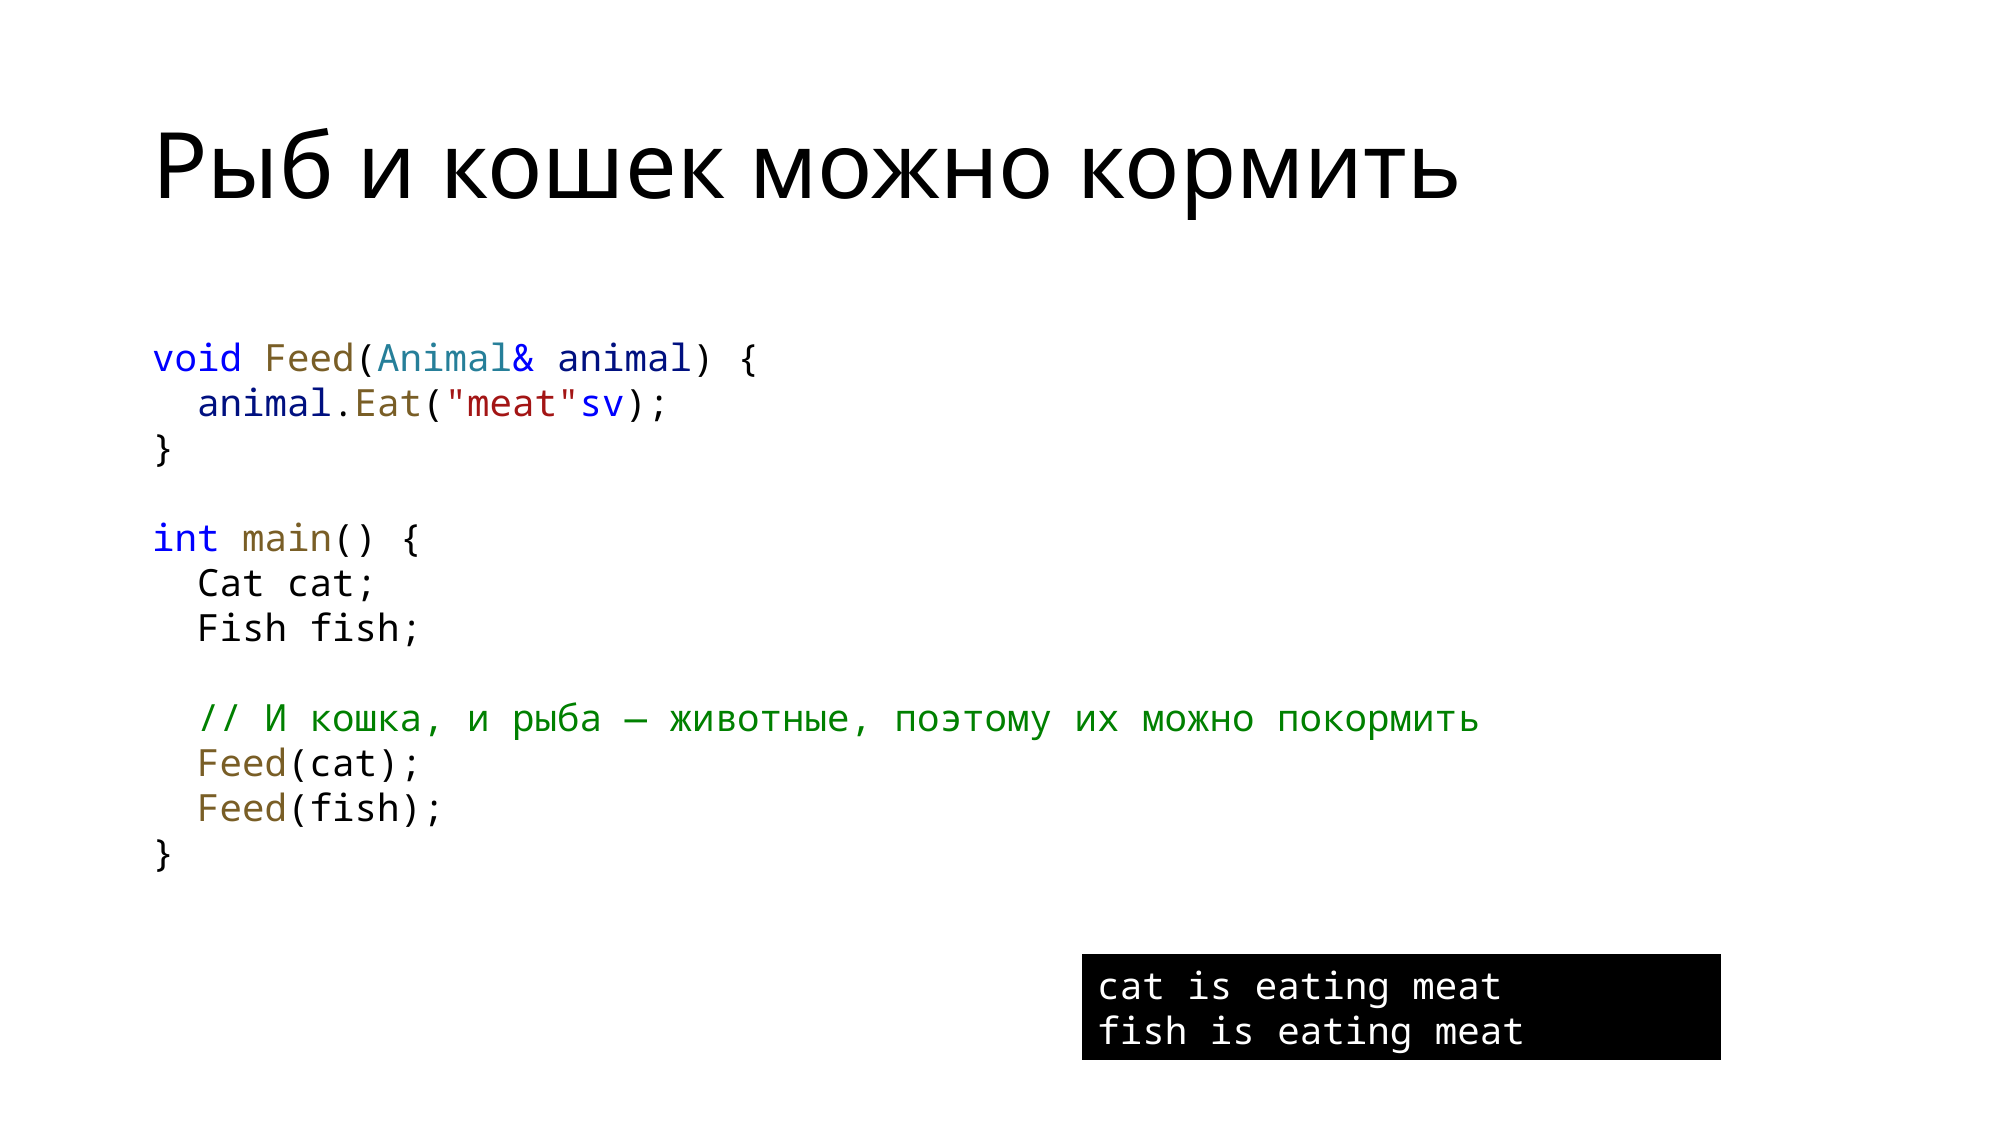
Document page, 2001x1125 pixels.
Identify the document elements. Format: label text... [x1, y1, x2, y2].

title Рыб и кошек можно кормить [137, 59, 1863, 278]
text_box void Feed(Animal& animal) { animal.Eat("meat"sv); } int main() { Cat cat; Fish fish; // И кошка, и рыба — животные, поэтому их можно покормить Feed(cat); Feed(fish); } [137, 326, 1500, 881]
text_box cat is eating meat fish is eating meat [1082, 954, 1721, 1060]
